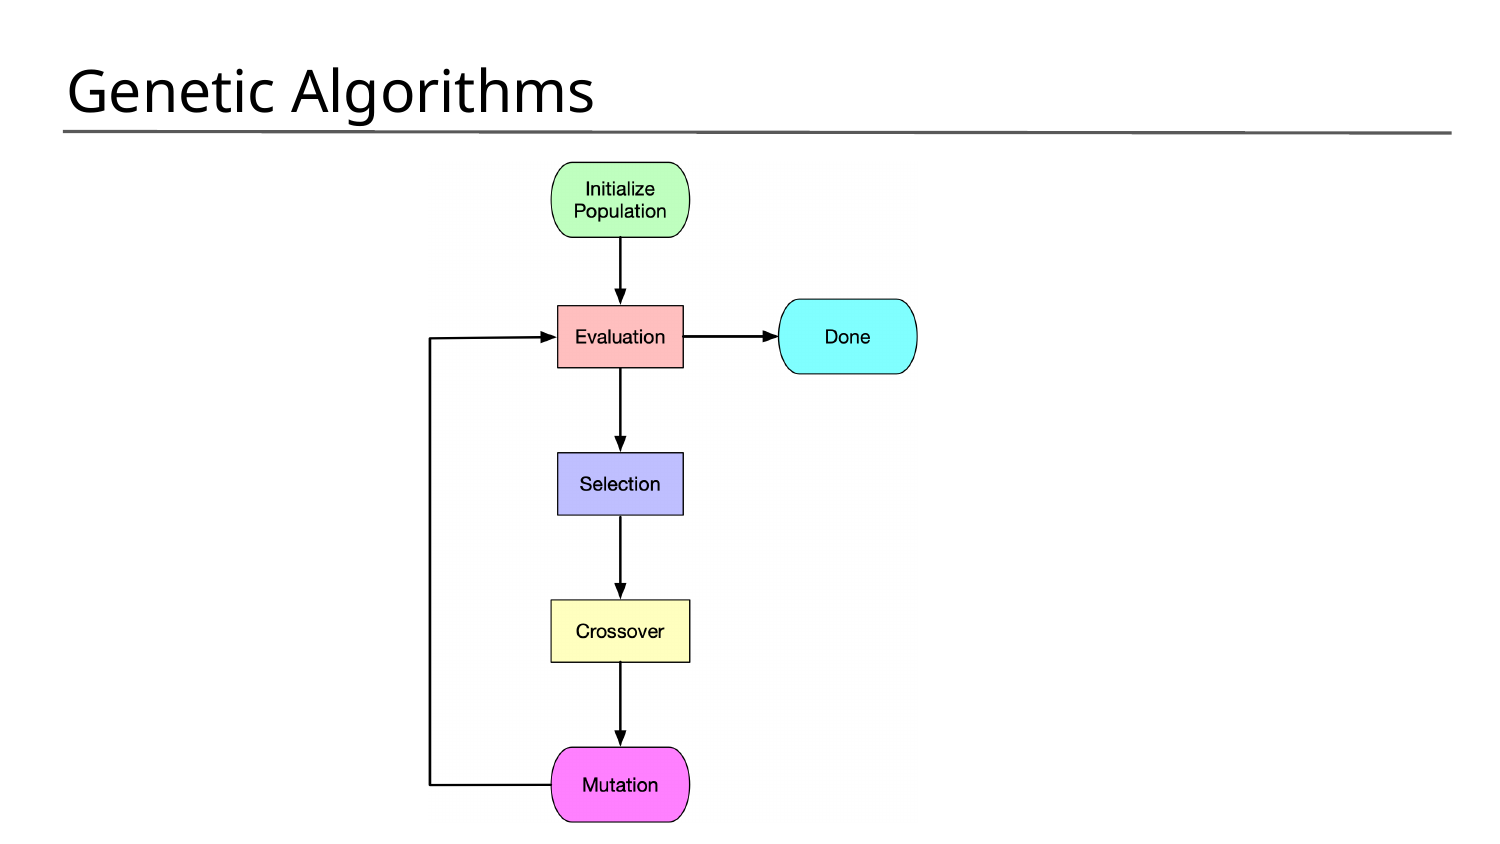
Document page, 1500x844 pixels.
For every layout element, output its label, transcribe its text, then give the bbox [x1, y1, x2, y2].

picture [427, 161, 918, 823]
title Genetic Algorithms [51, 39, 1449, 134]
